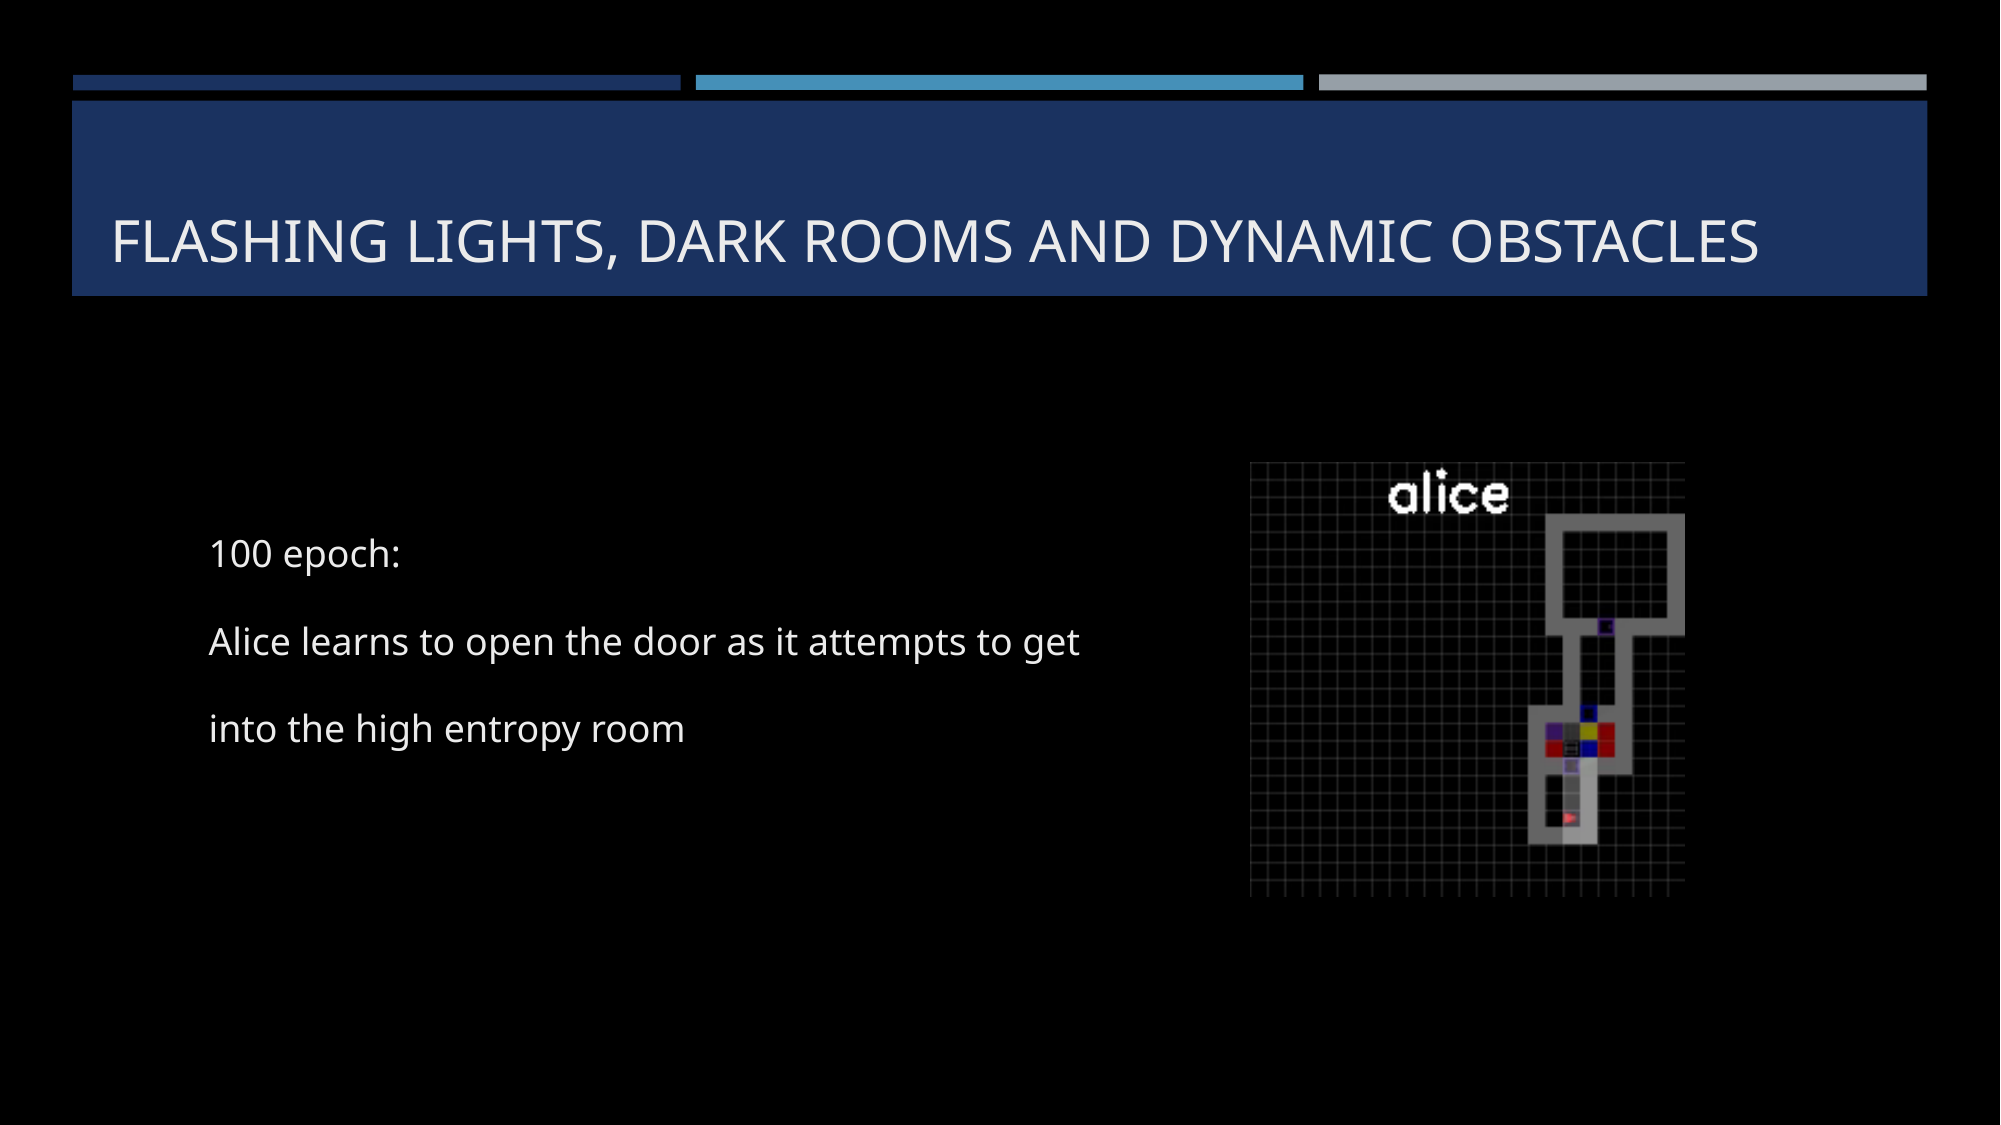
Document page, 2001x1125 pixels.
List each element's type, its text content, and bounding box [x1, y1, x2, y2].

text_box 100 epoch: Alice learns to open the door as it attempts to get into the high entropy room [193, 327, 1250, 931]
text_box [1248, 460, 1686, 898]
title Flashing lights, dark rooms and dynamic obstacles [95, 115, 1905, 282]
